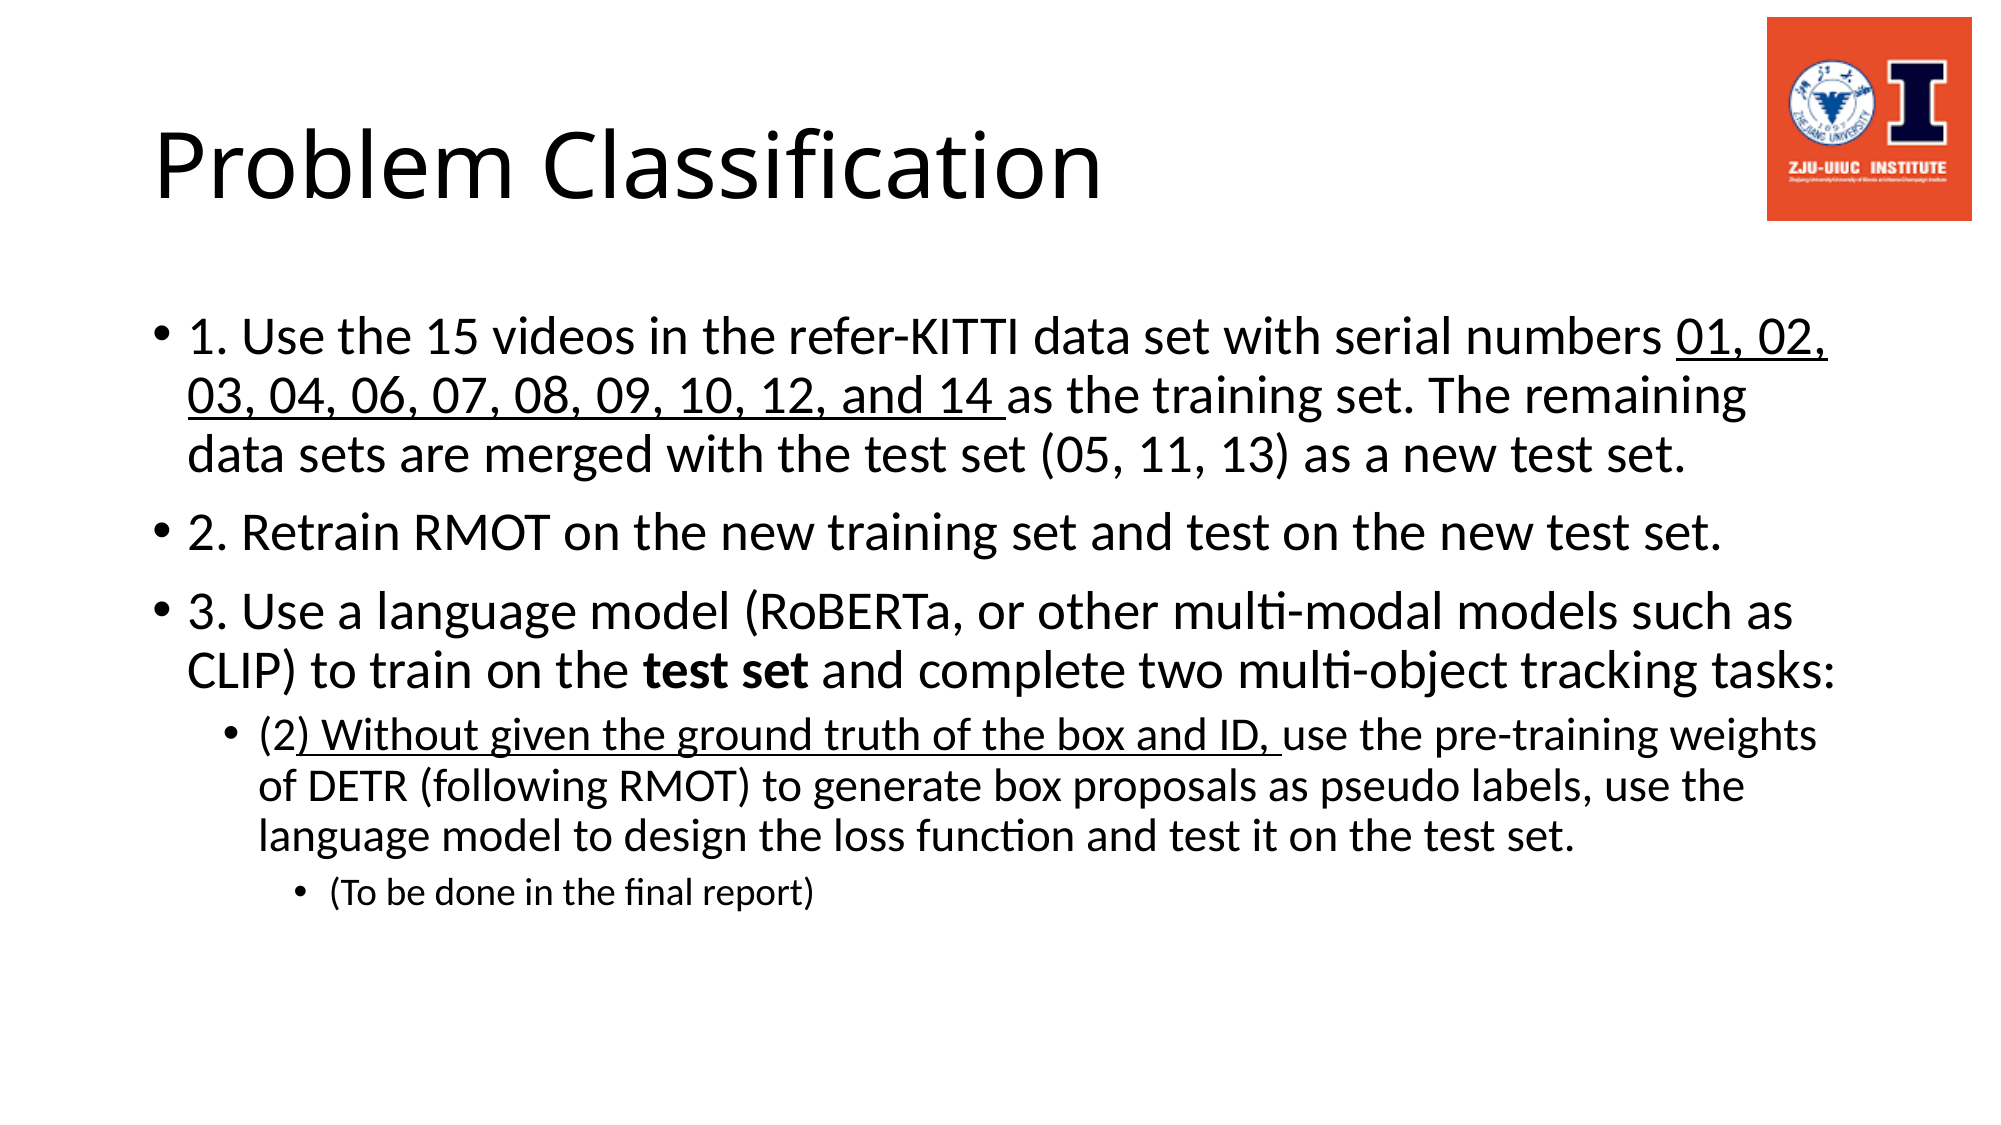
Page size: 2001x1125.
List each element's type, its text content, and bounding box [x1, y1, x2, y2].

picture [1767, 17, 1972, 221]
title Problem Classification [137, 59, 1863, 278]
list 1. Use the 15 videos in the refer-KITTI data set with serial numbers 01, 02, 03, 04, 06, 07, 08, 09, 10, 12, and 14 as the training set. The remaining data sets are merged with the test set (05, 11, 13) as a new test set. 2. Retrain RMOT on the new training set and test on the new test set. 3. Use a language model (RoBERTa, or other multi-modal models such as CLIP) to train on the test set and complete two multi-object tracking tasks: (2) Without given the ground truth of the box and ID, use the pre-training weights of DETR (following RMOT) to generate box proposals as pseudo labels, use the language model to design the loss function and test it on the test set. (To be done in the final report) [137, 299, 1863, 1014]
